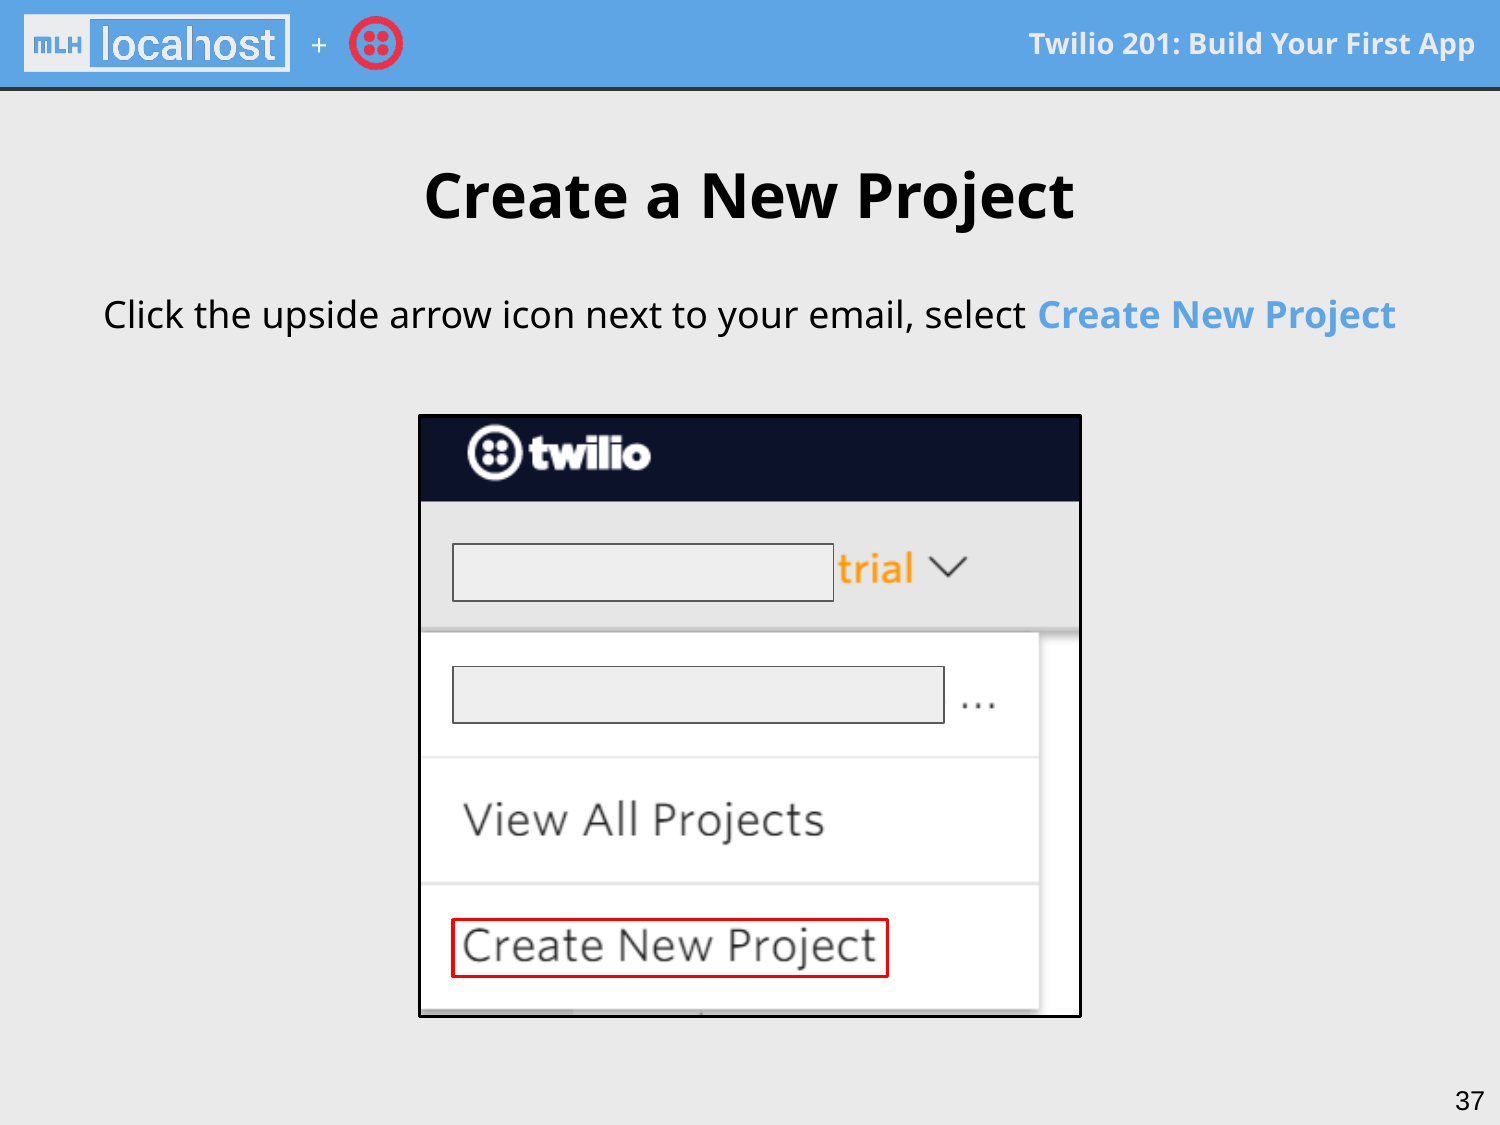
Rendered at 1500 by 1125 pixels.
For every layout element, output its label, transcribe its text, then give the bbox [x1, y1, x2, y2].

picture [420, 417, 1080, 1016]
title Create a New Project [147, 129, 1352, 257]
picture [347, 14, 405, 72]
picture [24, 14, 290, 72]
list Click the upside arrow icon next to your email, select Create New Project [40, 271, 1460, 357]
